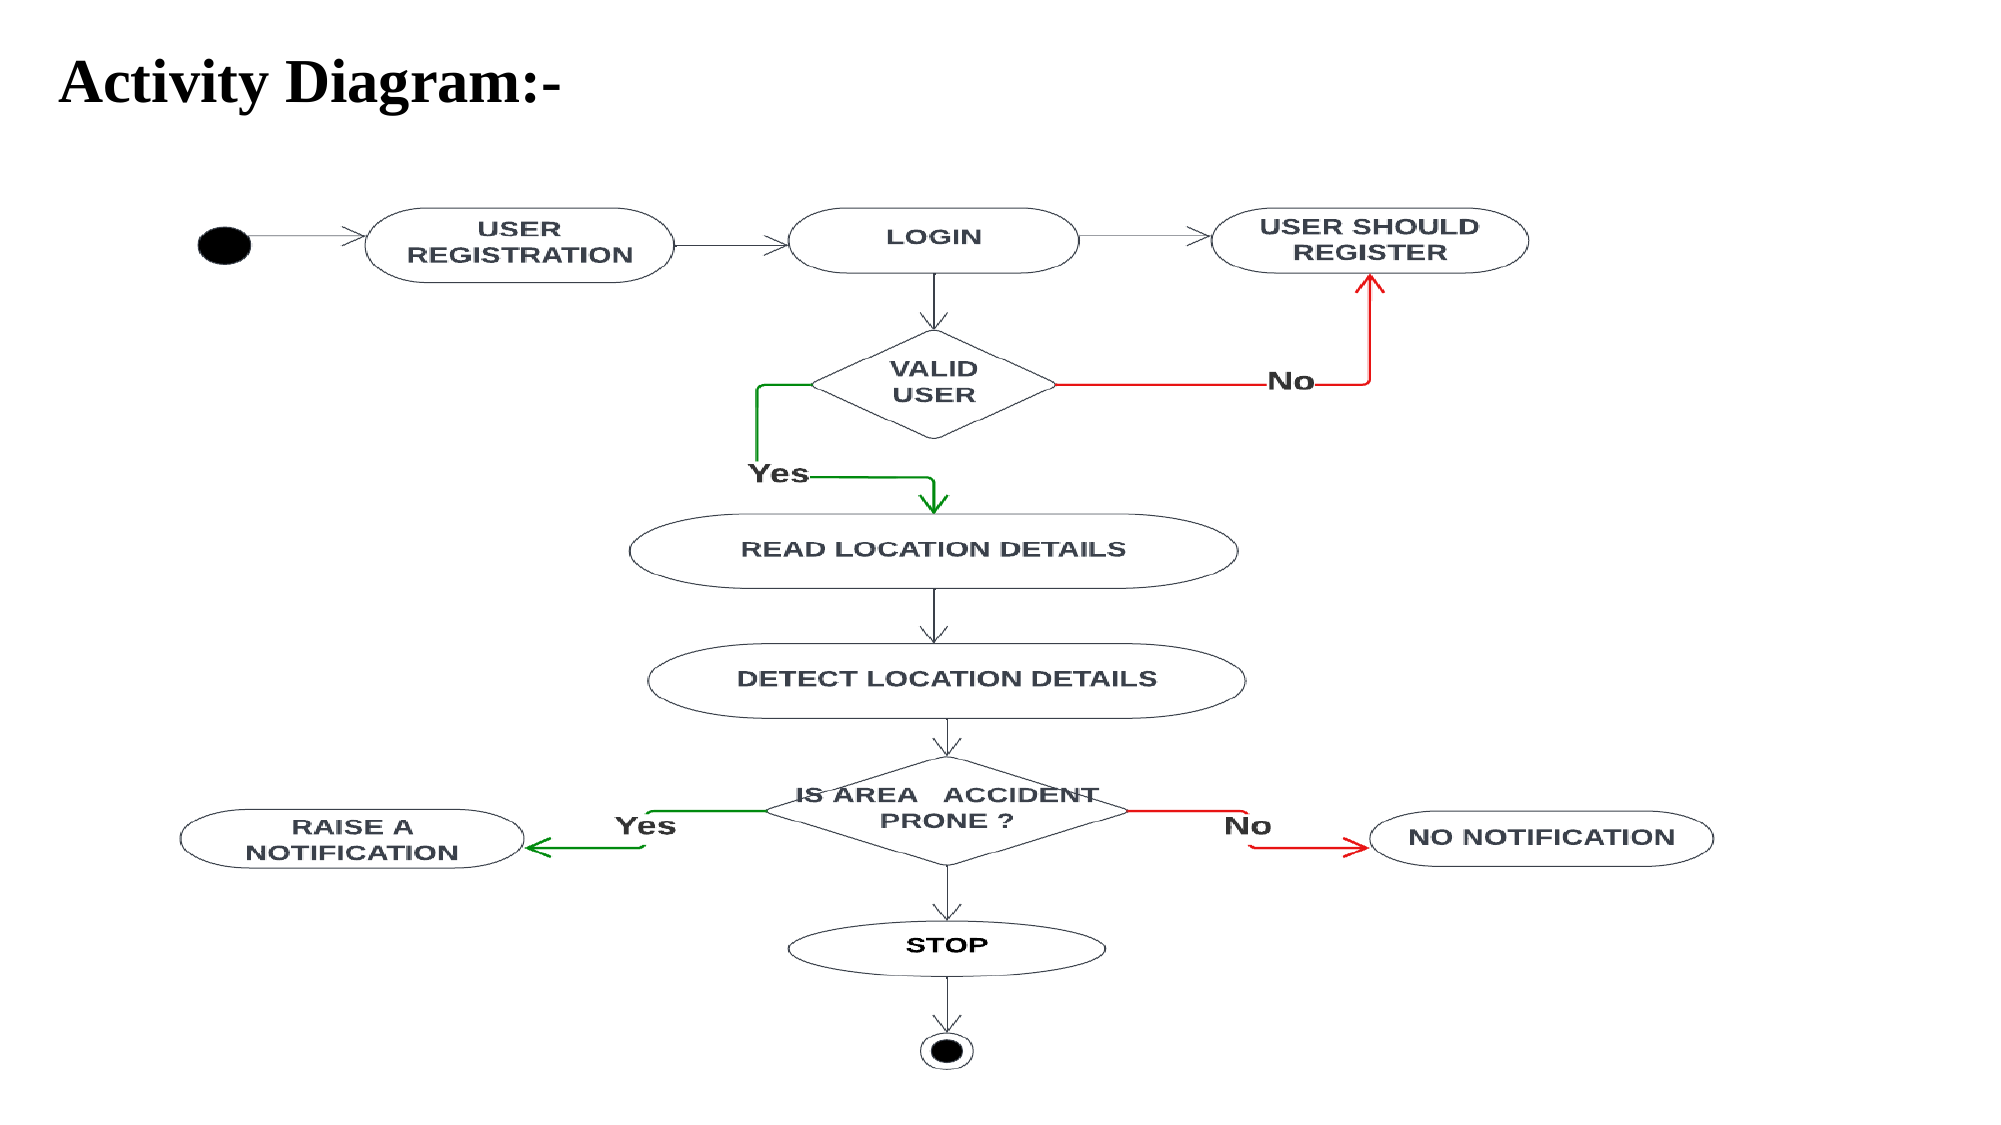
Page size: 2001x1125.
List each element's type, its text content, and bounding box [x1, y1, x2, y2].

title Activity Diagram:- [43, 25, 599, 140]
picture [74, 143, 1821, 1125]
